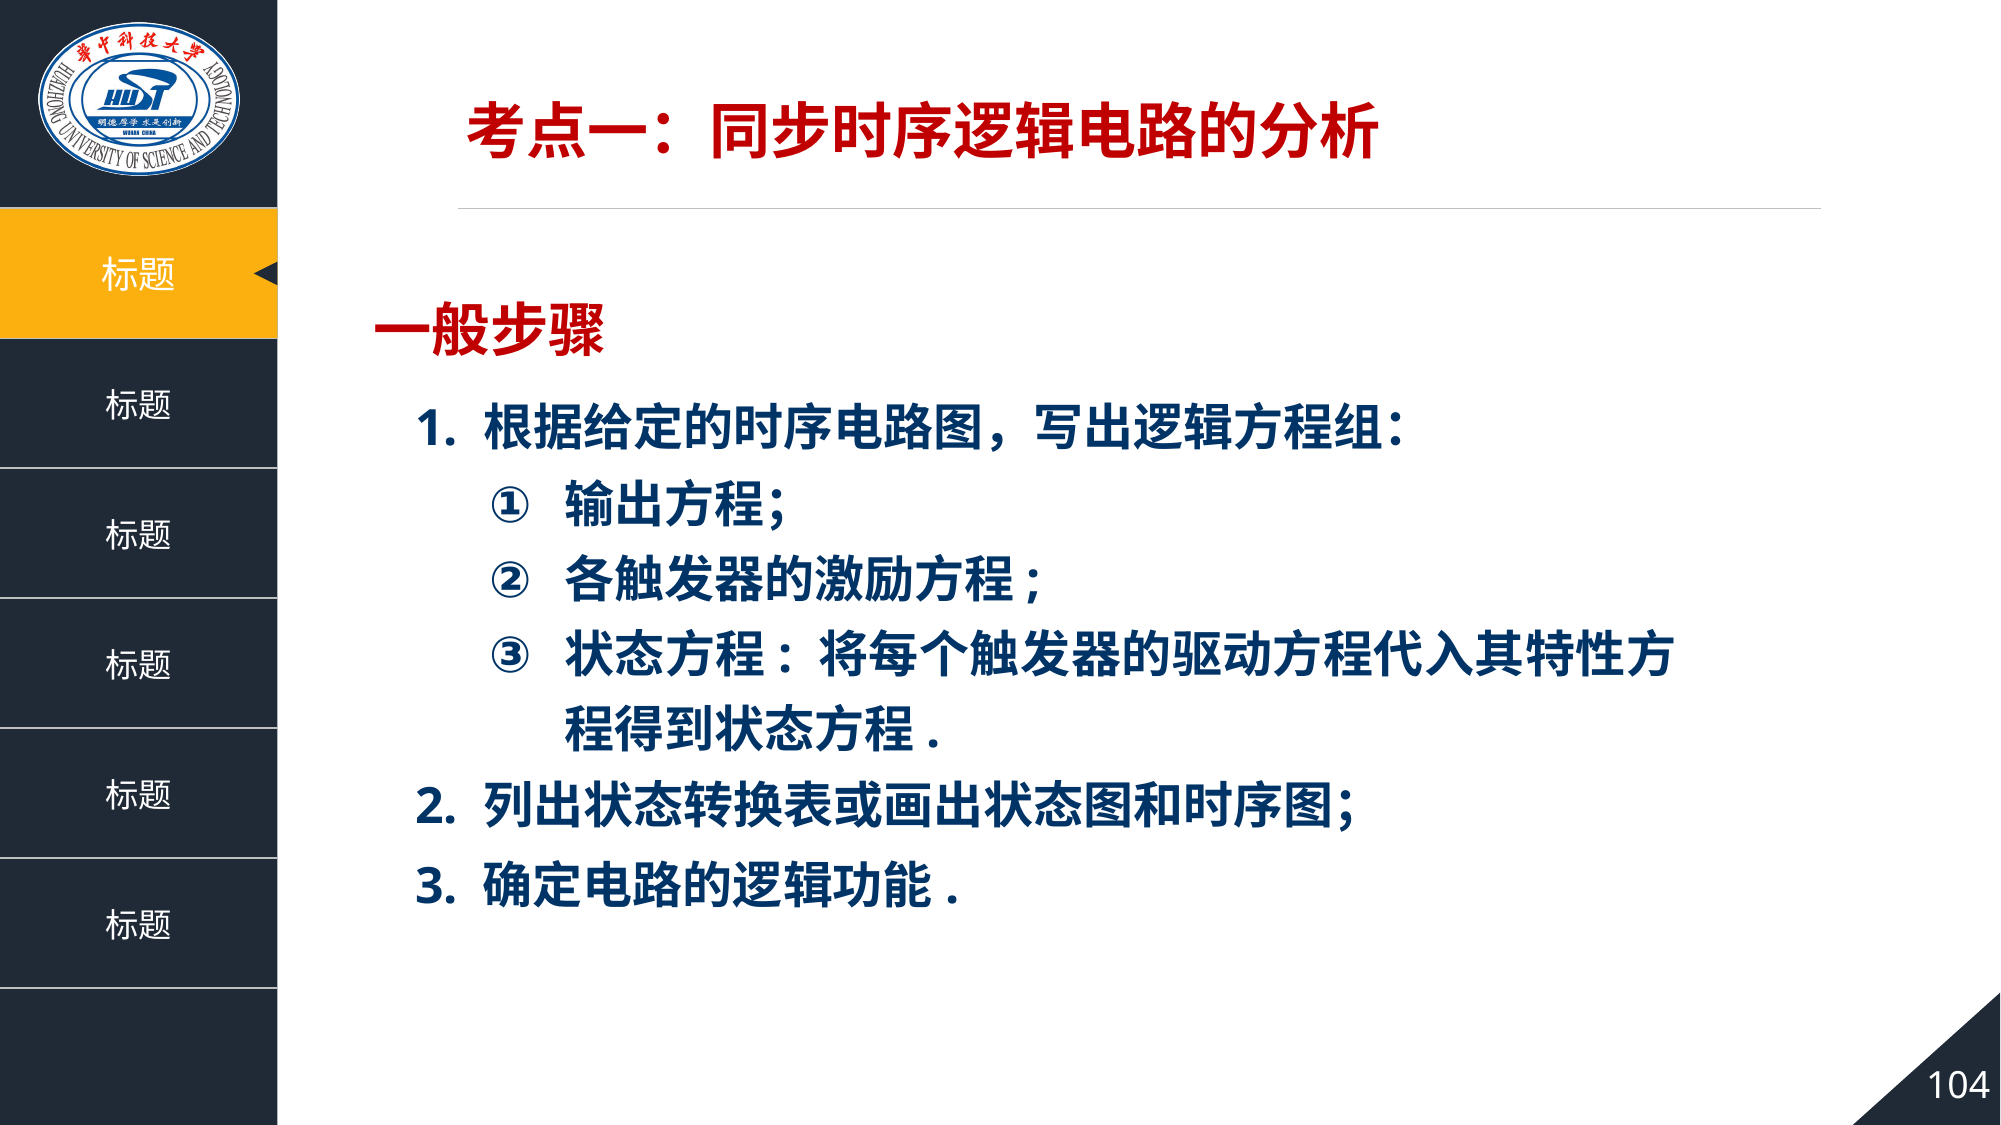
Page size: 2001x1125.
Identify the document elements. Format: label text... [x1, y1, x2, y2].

text_box 1. 根据给定的时序电路图，写出逻辑方程组： [400, 373, 1677, 464]
text_box 考点一：同步时序逻辑电路的分析 [450, 84, 1396, 173]
text_box 一般步骤 [358, 286, 1227, 371]
text_box 2. 列出状态转换表或画出状态图和时序图； [400, 751, 1428, 842]
text_box 3. 确定电路的逻辑功能. [400, 831, 1454, 921]
picture [38, 22, 240, 176]
text_box 输出方程； 各触发器的激励方程; 状态方程: 将每个触发器的驱动方程代入其特性方程得到状态方程. [474, 450, 1692, 766]
